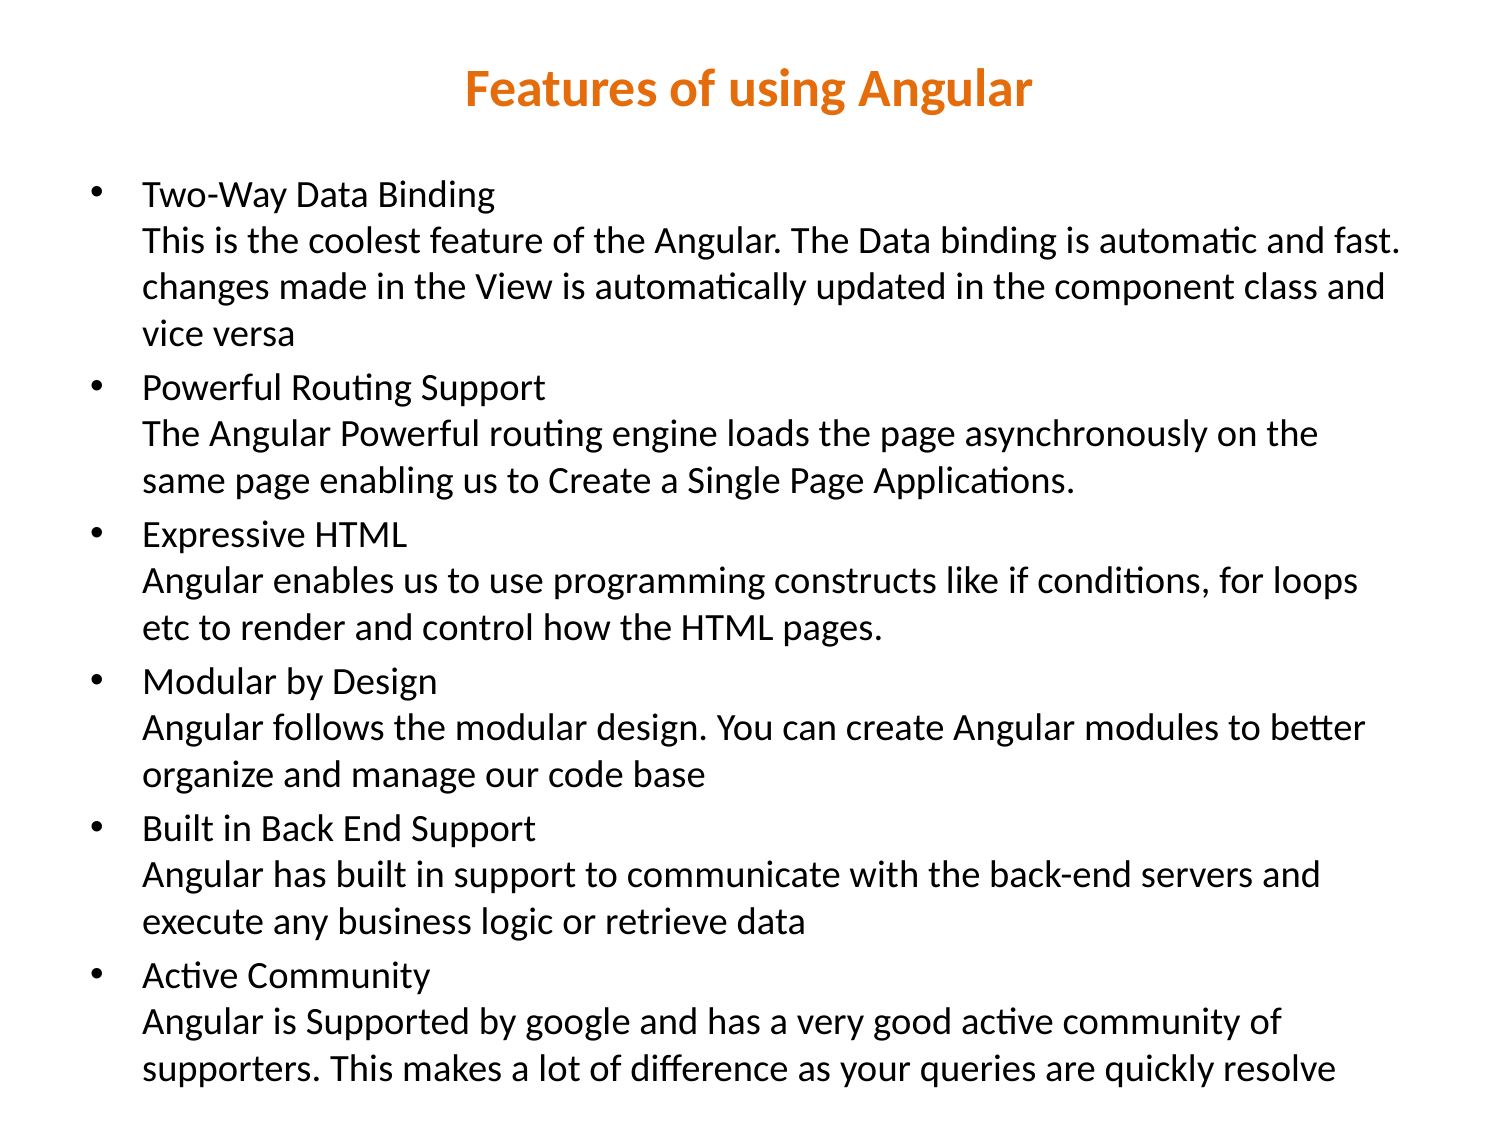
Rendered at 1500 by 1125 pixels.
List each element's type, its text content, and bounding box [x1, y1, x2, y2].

title Features of using Angular [75, 45, 1425, 126]
list Two-Way Data Binding This is the coolest feature of the Angular. The Data binding is automatic and fast. changes made in the View is automatically updated in the component class and vice versa Powerful Routing Support The Angular Powerful routing engine loads the page asynchronously on the same page enabling us to Create a Single Page Applications. Expressive HTML Angular enables us to use programming constructs like if conditions, for loops etc to render and control how the HTML pages. Modular by Design Angular follows the modular design. You can create Angular modules to better organize and manage our code base Built in Back End Support Angular has built in support to communicate with the back-end servers and execute any business logic or retrieve data Active Community Angular is Supported by google and has a very good active community of supporters. This makes a lot of difference as your queries are quickly resolve [75, 160, 1425, 1106]
